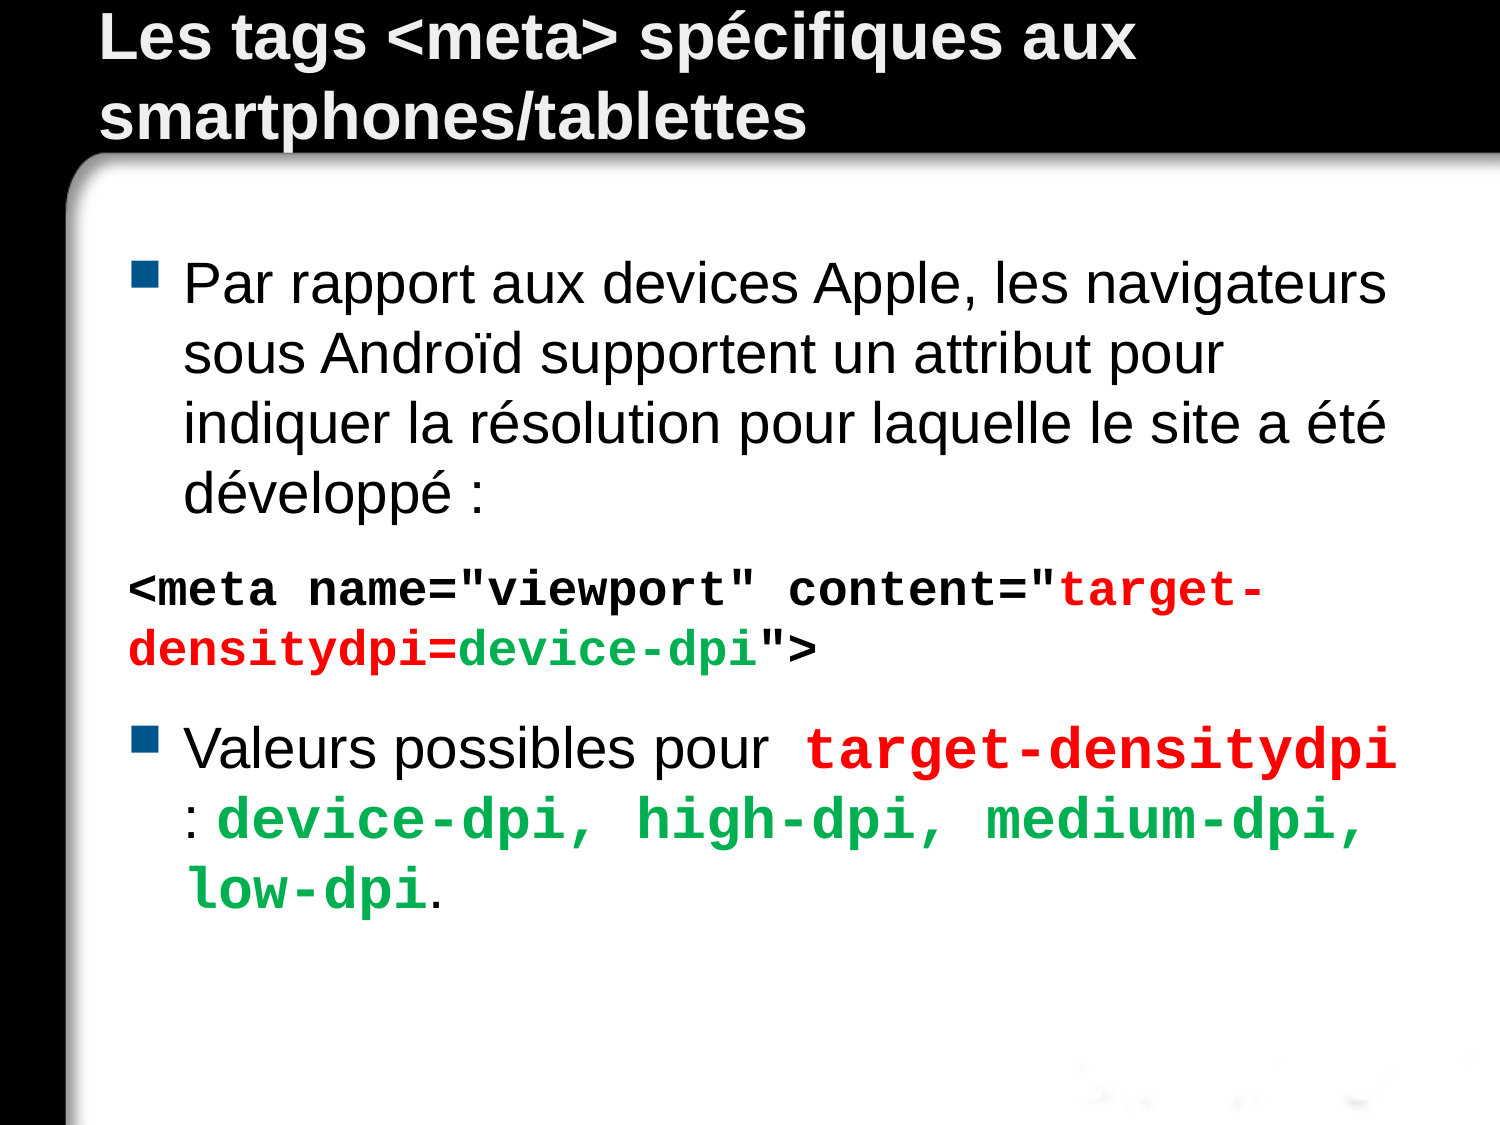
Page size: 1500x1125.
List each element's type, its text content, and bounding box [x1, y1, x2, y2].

list Par rapport aux devices Apple, les navigateurs sous Androïd supportent un attribut pour indiquer la résolution pour laquelle le site a été développé : <meta name="viewport" content="target-densitydpi=device-dpi"> Valeurs possibles pour target-densitydpi : device-dpi, high-dpi, medium-dpi, low-dpi. [112, 237, 1426, 1013]
title Les tags <meta> spécifiques aux smartphones/tablettes [83, 28, 1472, 117]
picture [0, 0, 1500, 1125]
